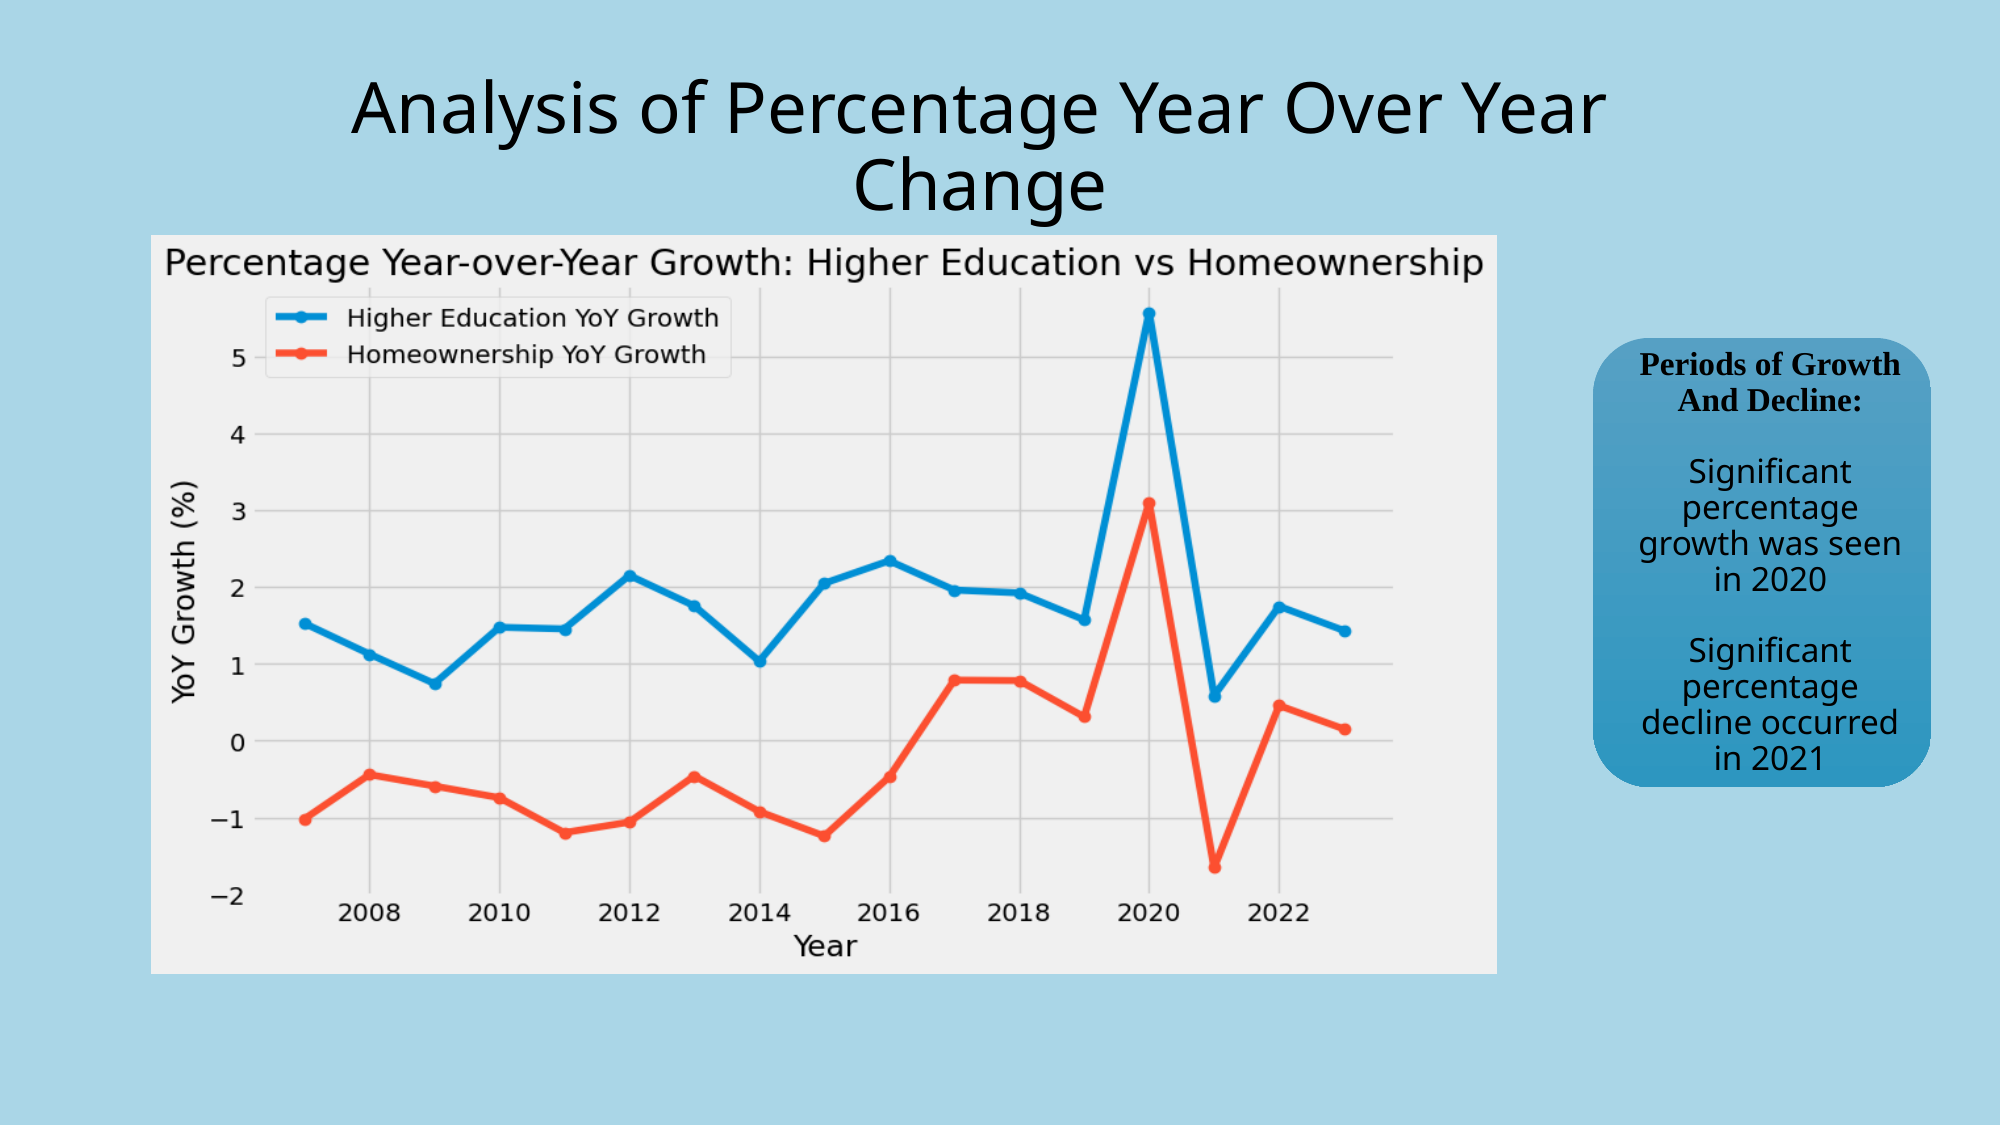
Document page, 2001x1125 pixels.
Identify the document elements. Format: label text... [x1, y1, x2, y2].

picture [150, 234, 1497, 974]
list Analysis of Percentage Year Over Year Change [307, 65, 1653, 137]
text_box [1497, 337, 1932, 788]
